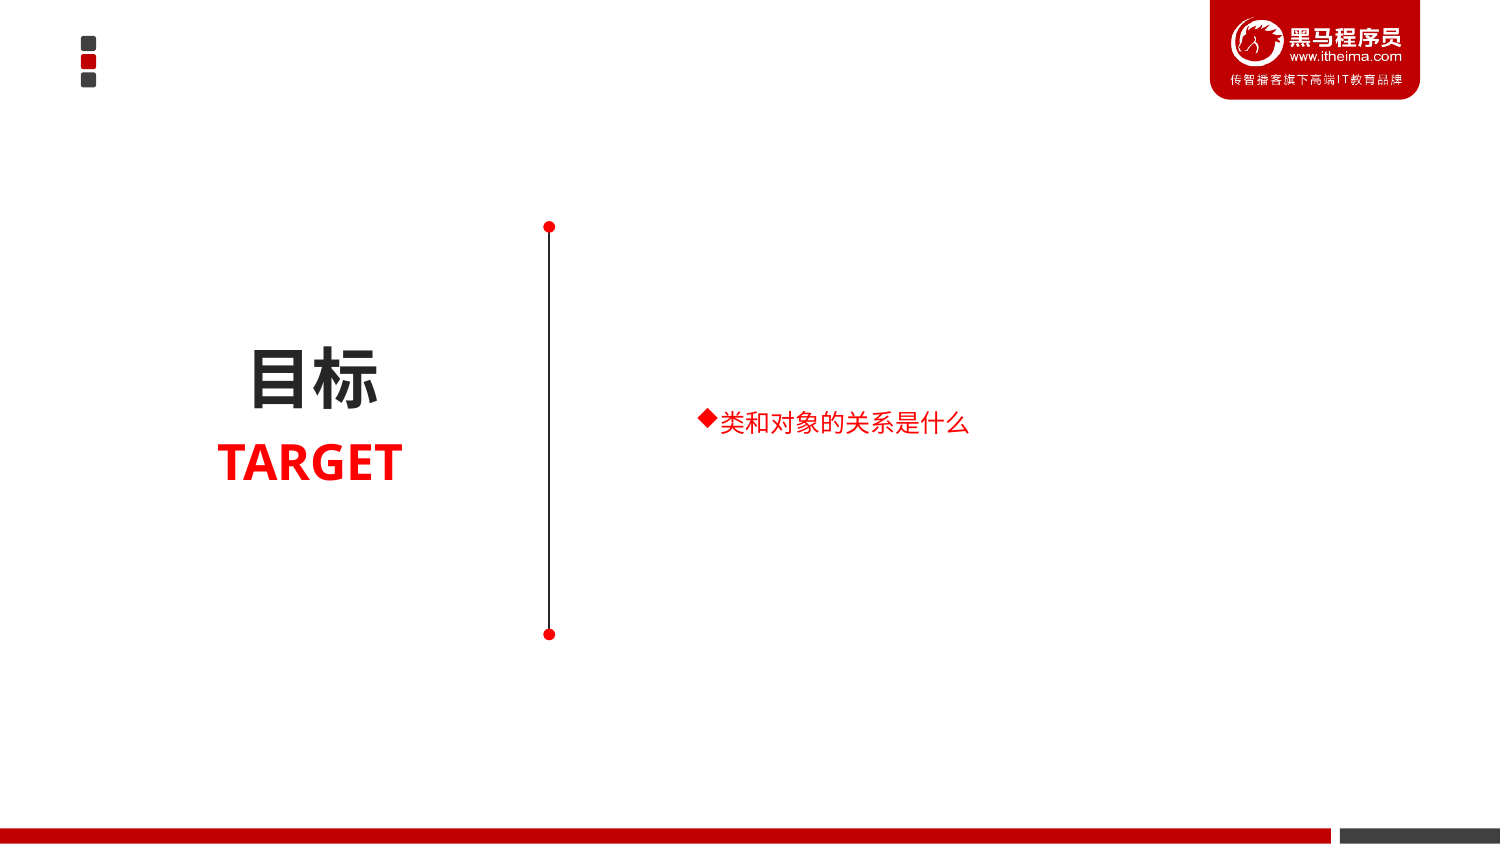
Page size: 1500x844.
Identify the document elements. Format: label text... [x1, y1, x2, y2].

text_box [541, 628, 558, 643]
text_box 类和对象的关系是什么 [680, 369, 986, 445]
picture [1212, 8, 1421, 94]
text_box [541, 219, 558, 234]
text_box 目标 [171, 315, 454, 449]
text_box TARGET [206, 422, 544, 507]
